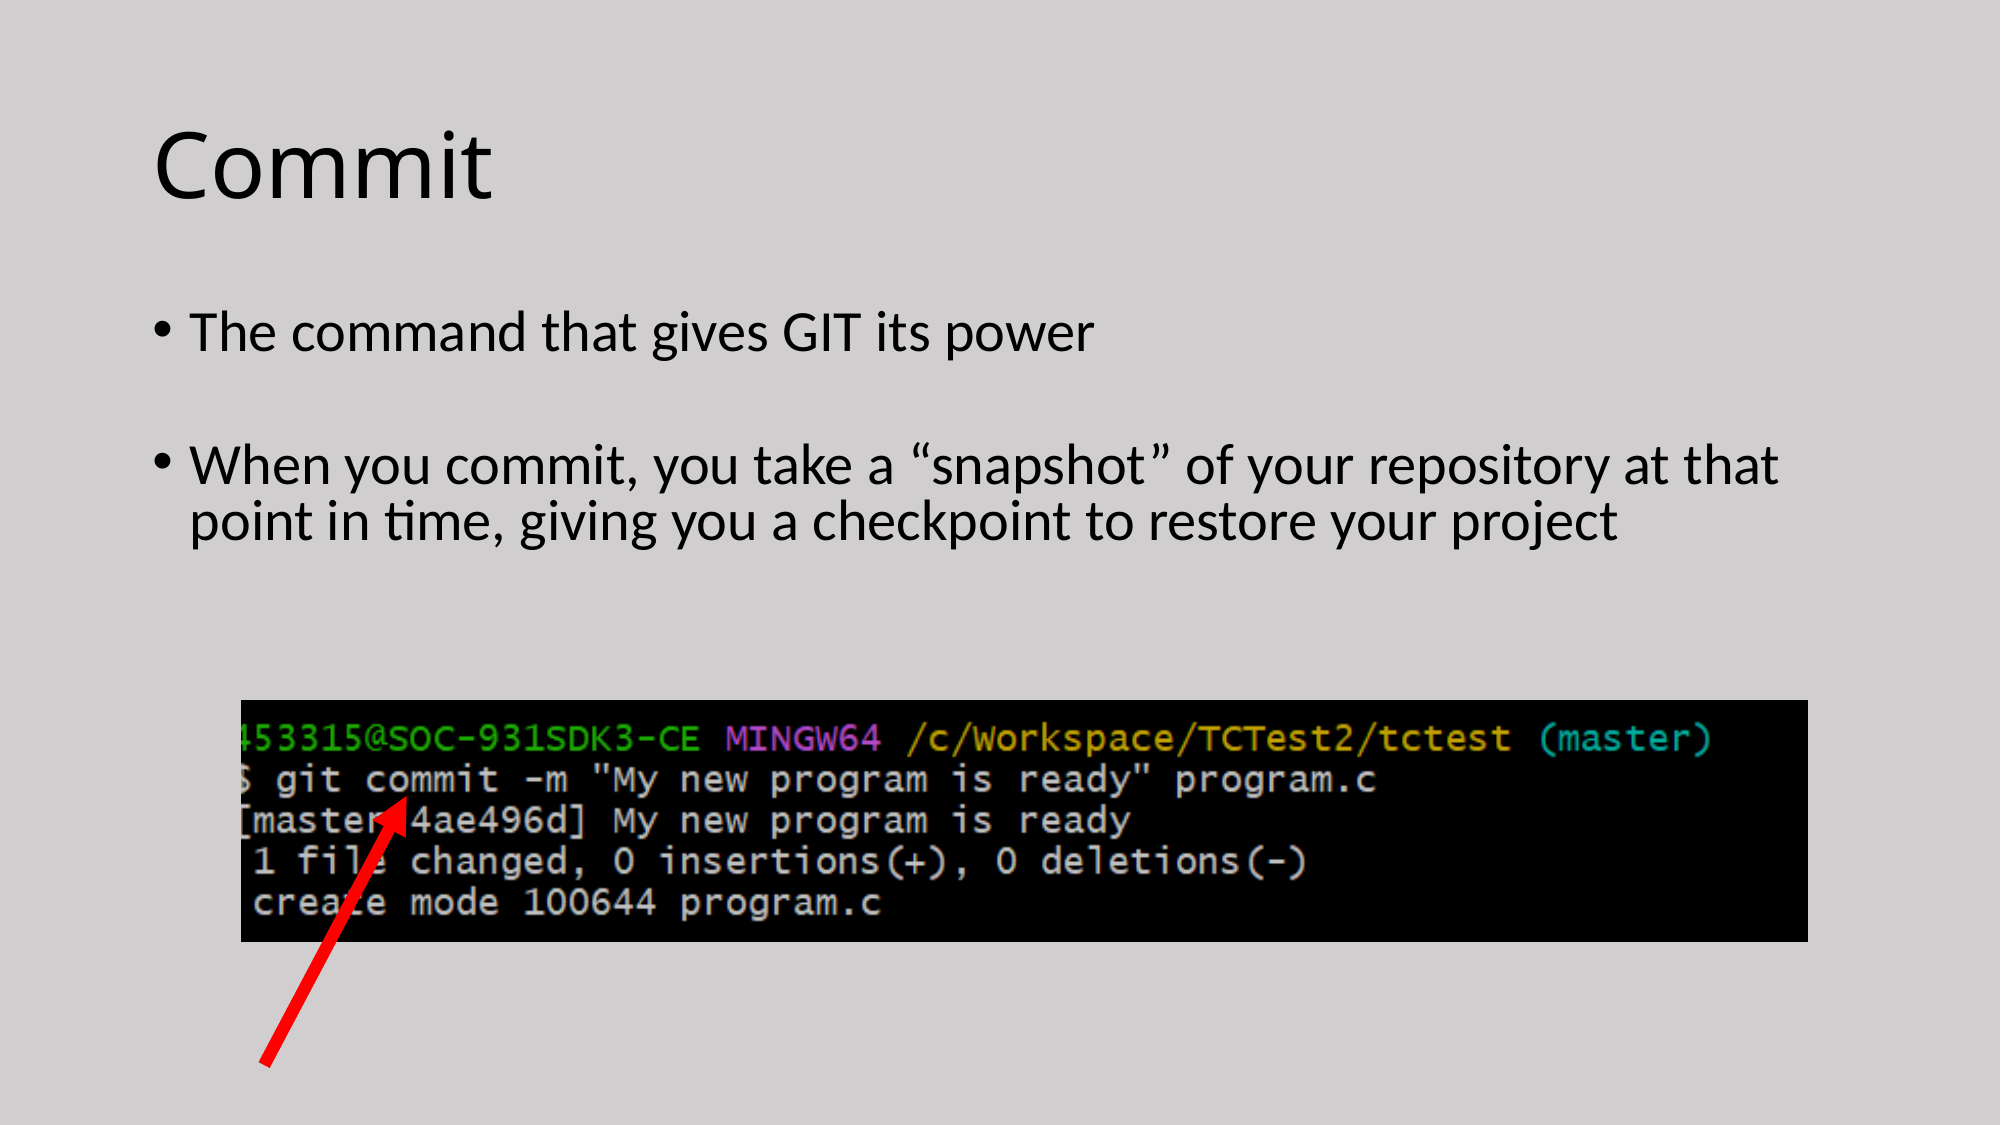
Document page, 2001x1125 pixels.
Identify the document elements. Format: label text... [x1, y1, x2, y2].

list The command that gives GIT its power When you commit, you take a “snapshot” of your repository at that point in time, giving you a checkpoint to restore your project [137, 299, 1863, 1014]
picture [241, 700, 1808, 942]
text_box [264, 795, 407, 1066]
title Commit [137, 59, 1863, 278]
